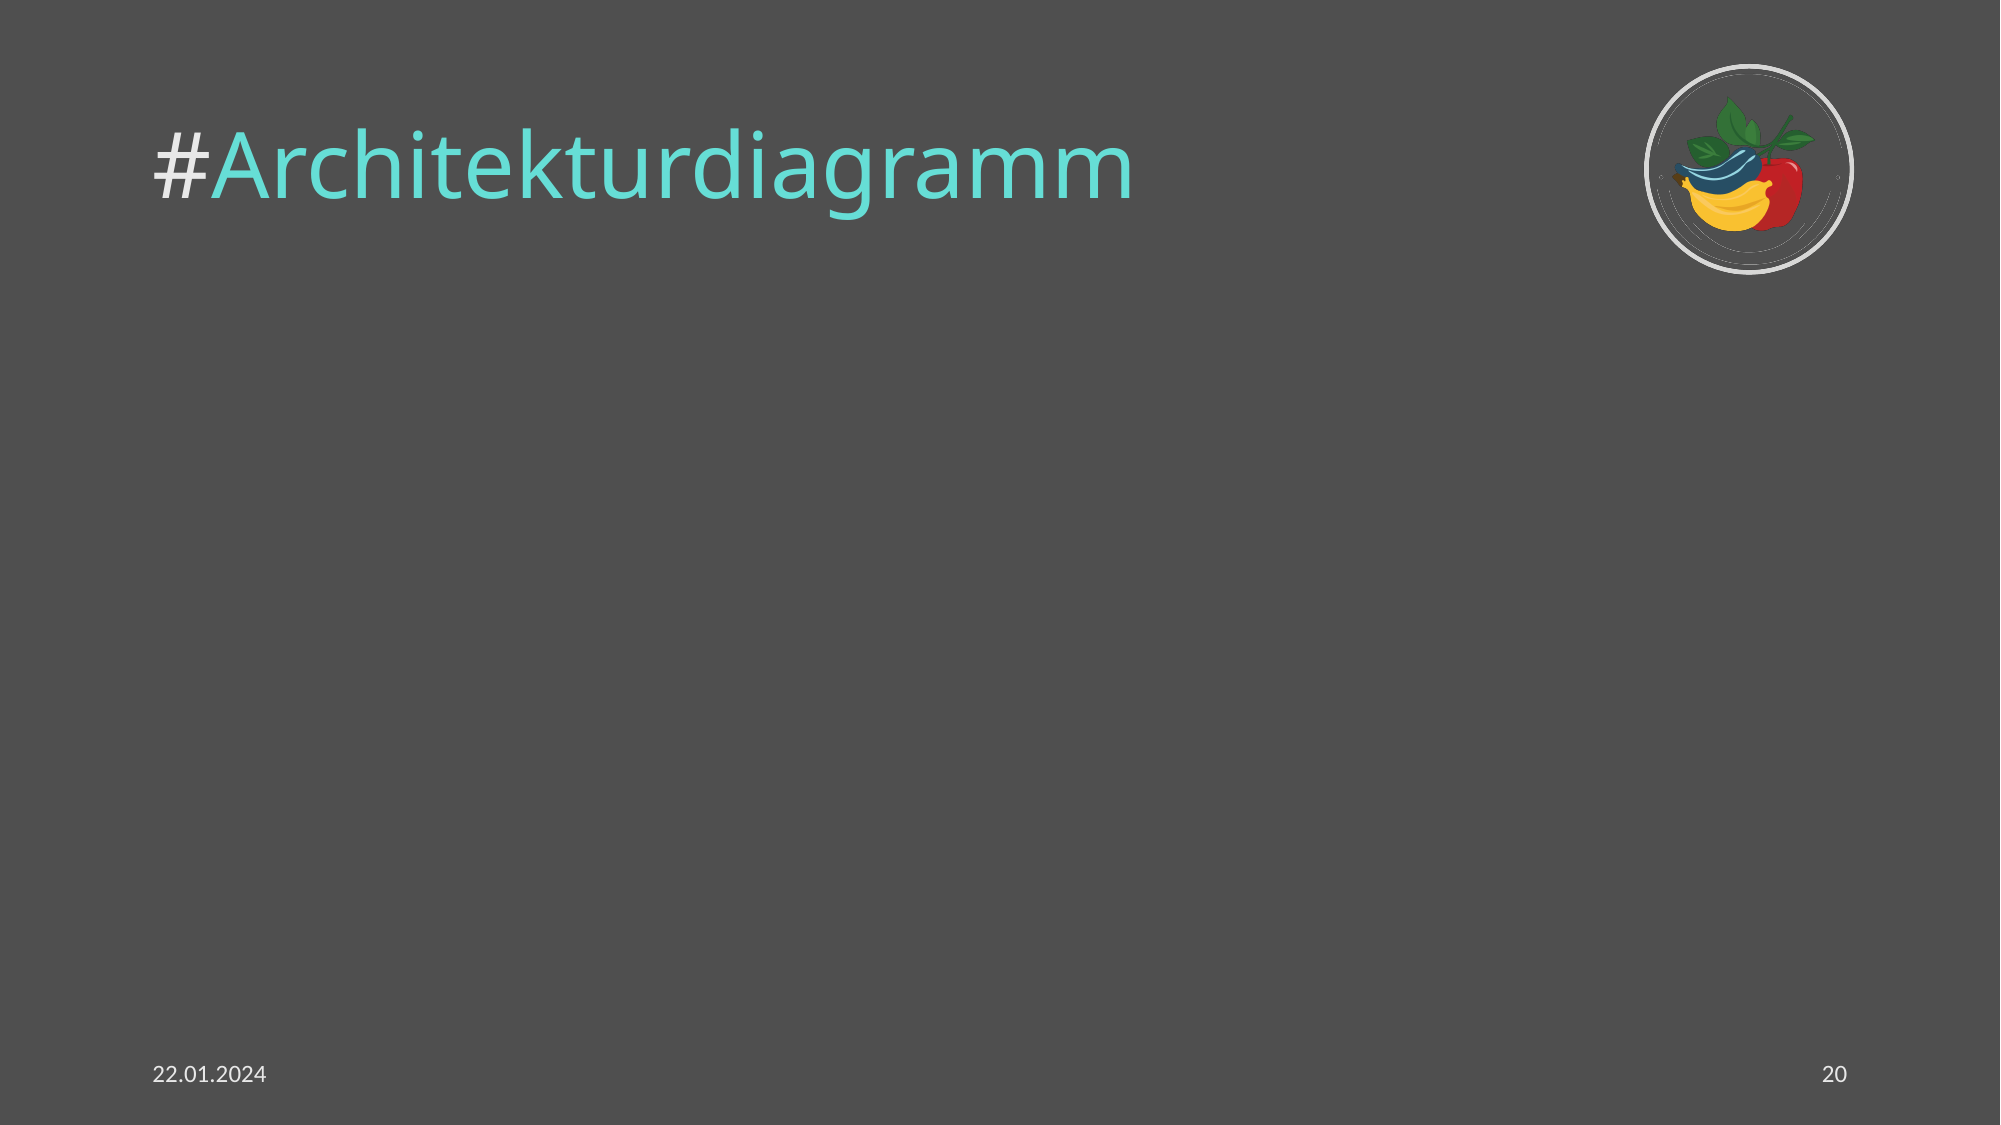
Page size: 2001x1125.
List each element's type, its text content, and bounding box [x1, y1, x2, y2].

title #Architekturdiagramm [137, 59, 1863, 278]
picture [1589, 9, 1908, 329]
slide_number 20 [1412, 1042, 1863, 1103]
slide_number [137, 1042, 588, 1103]
